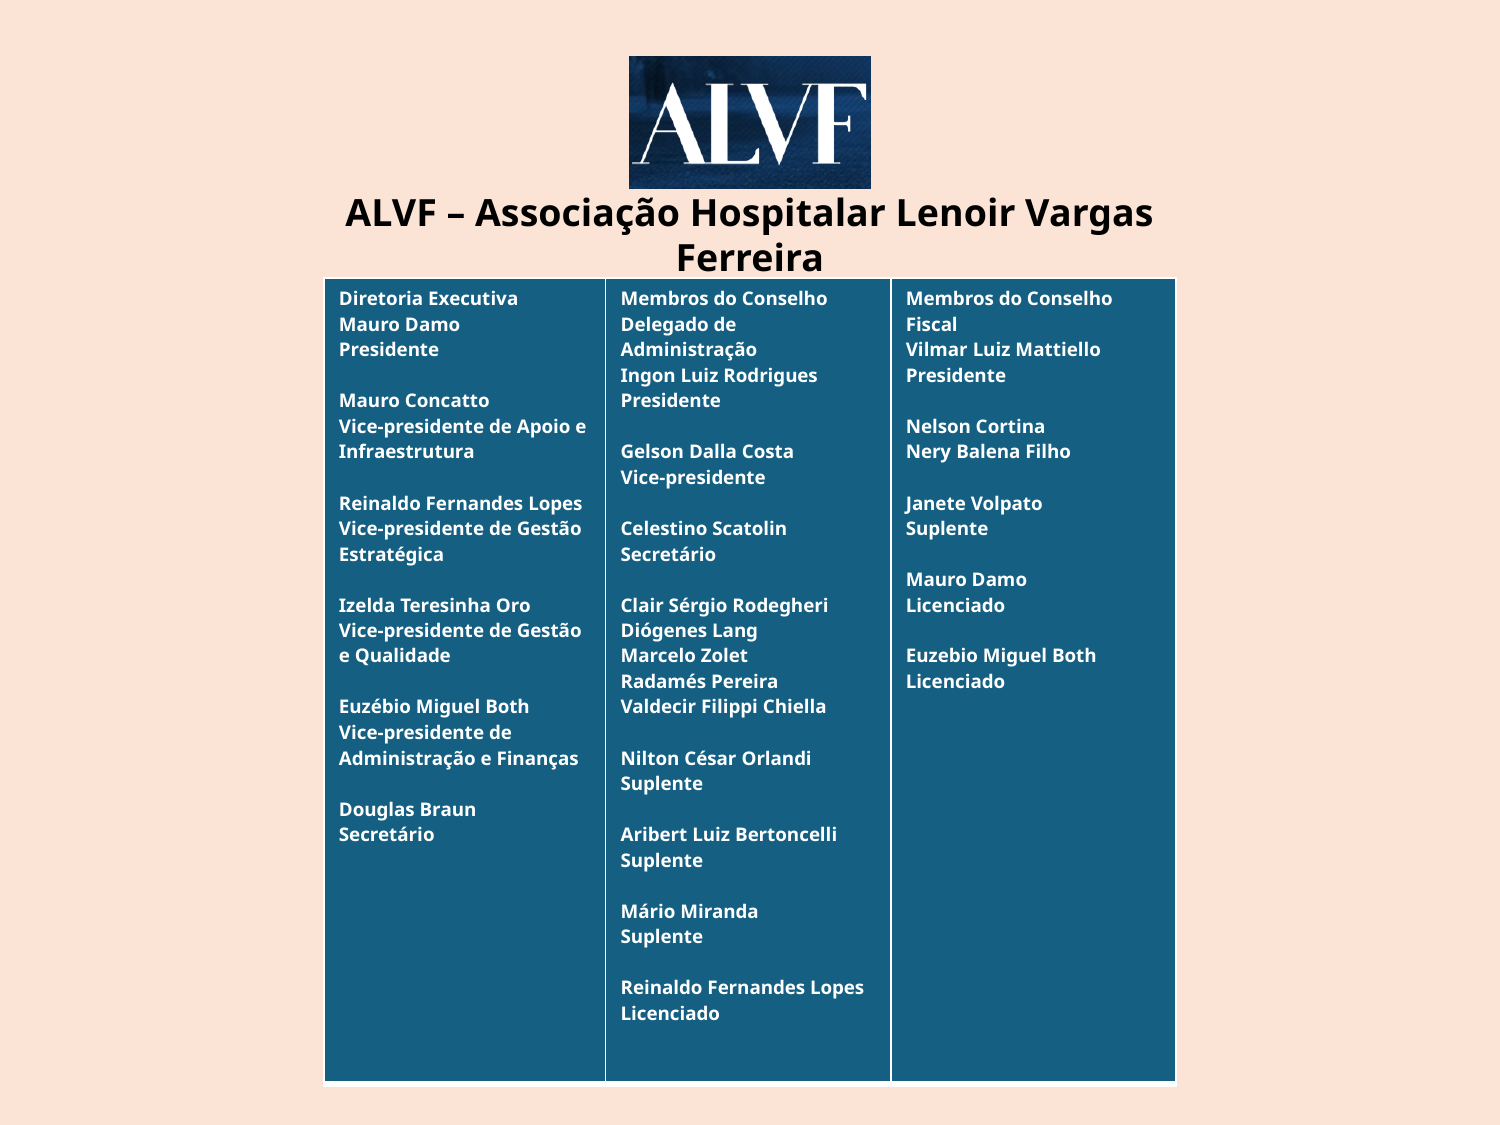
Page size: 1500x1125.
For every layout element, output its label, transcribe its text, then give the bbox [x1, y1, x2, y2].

table_header Membros do Conselho Delegado de Administração Ingon Luiz Rodrigues Presidente Gelson Dalla Costa Vice-presidente Celestino Scatolin Secretário ​ Clair Sérgio Rodegheri Diógenes Lang Marcelo Zolet Radamés Pereira Valdecir Filippi Chiella ​ Nilton César Orlandi Suplente ​ Aribert Luiz Bertoncelli Suplente ​ Mário Miranda Suplente ​ Reinaldo Fernandes Lopes Licenciado [606, 279, 890, 1081]
footer ALVF – Associação Hospitalar Lenoir Vargas Ferreira [268, 204, 1232, 265]
picture [628, 55, 872, 190]
table_header Membros do Conselho Fiscal Vilmar Luiz Mattiello Presidente Nelson Cortina Nery Balena Filho Janete Volpato Suplente Mauro Damo Licenciado Euzebio Miguel Both Licenciado [892, 279, 1175, 1081]
table_header Diretoria Executiva Mauro Damo Presidente Mauro Concatto Vice-presidente de Apoio e Infraestrutura Reinaldo Fernandes Lopes Vice-presidente de Gestão Estratégica Izelda Teresinha Oro Vice-presidente de Gestão e Qualidade Euzébio Miguel Both Vice-presidente de Administração e Finanças Douglas Braun Secretário [325, 279, 605, 1081]
